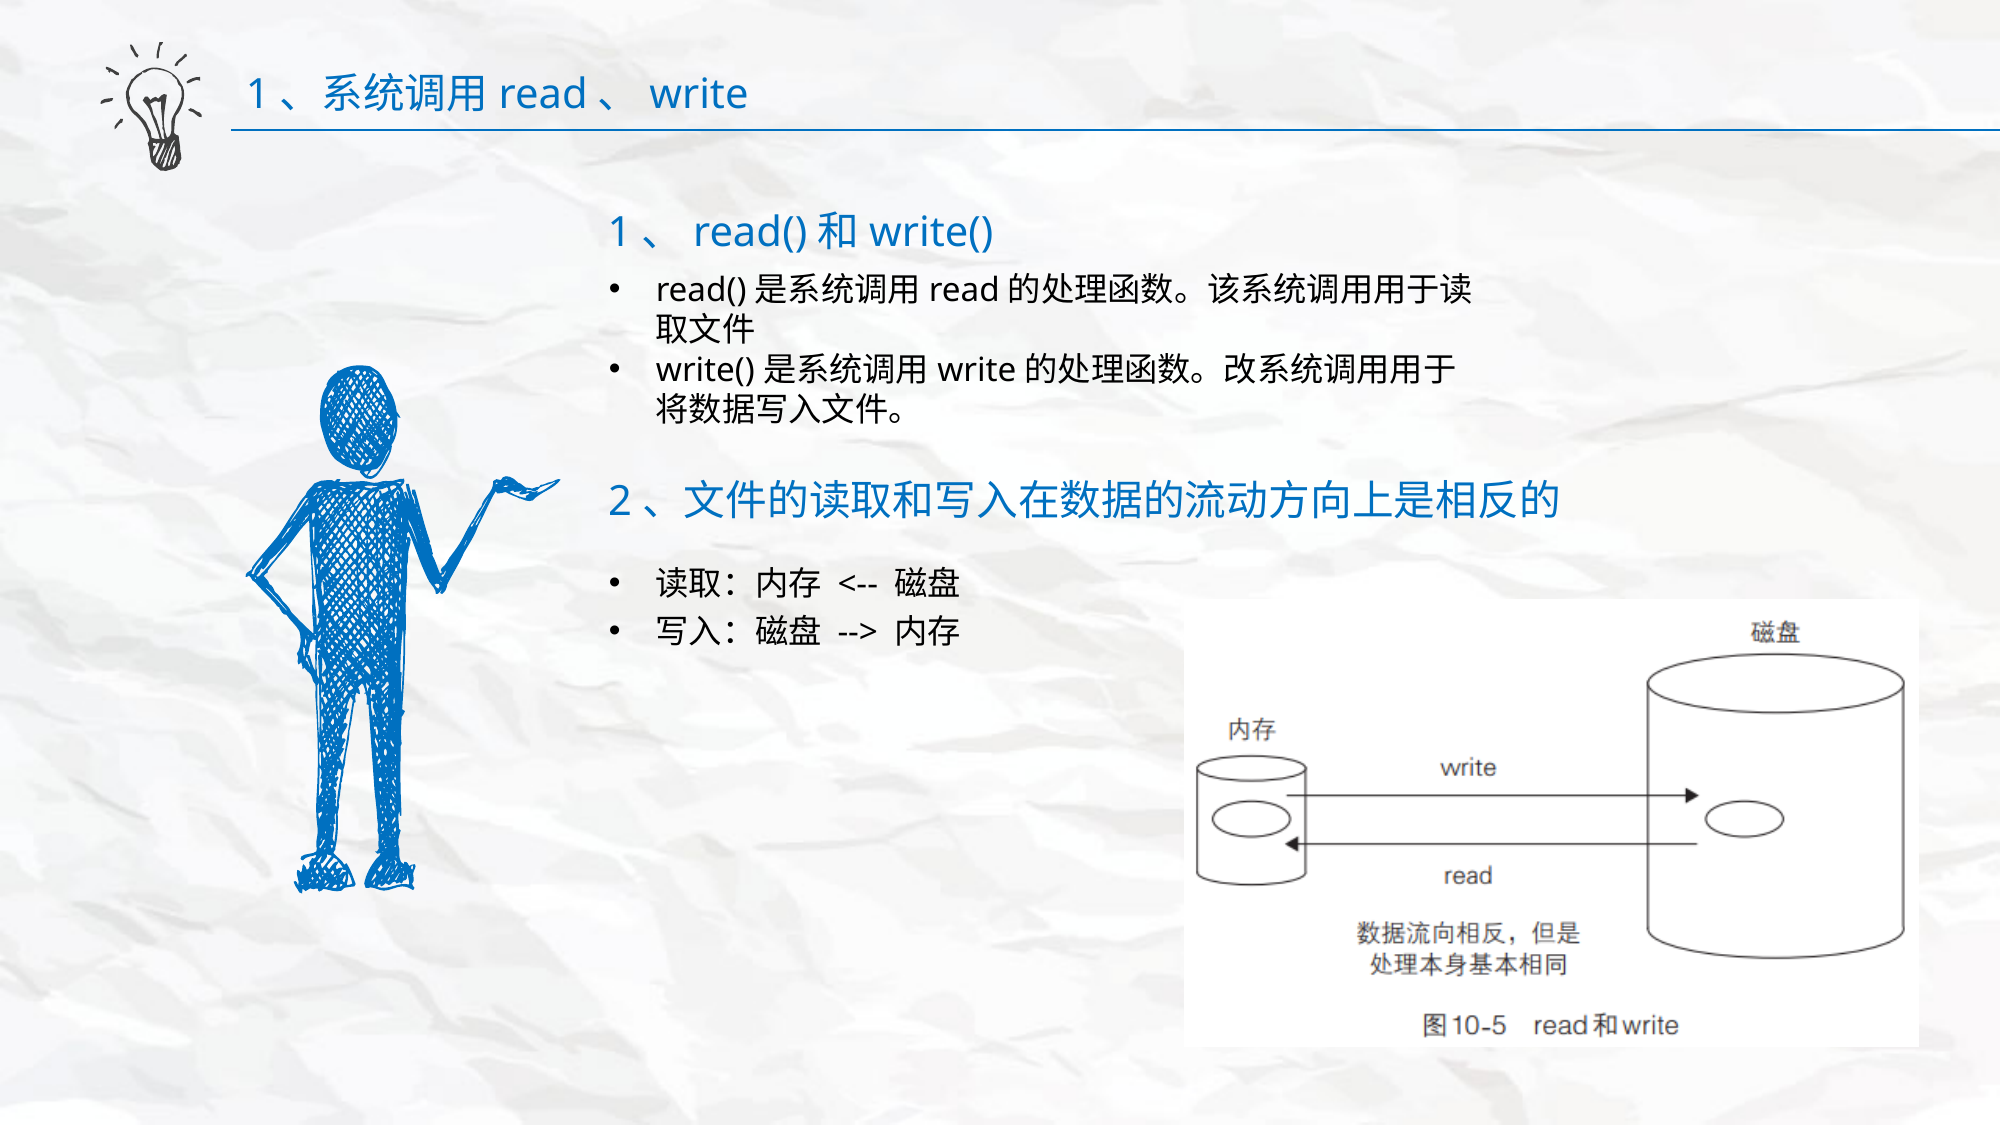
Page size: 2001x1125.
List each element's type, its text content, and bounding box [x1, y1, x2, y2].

text_box 1、系统调用read、write [231, 59, 844, 125]
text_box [594, 197, 1575, 653]
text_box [100, 41, 203, 172]
picture [0, 0, 2000, 1125]
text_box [244, 364, 561, 895]
